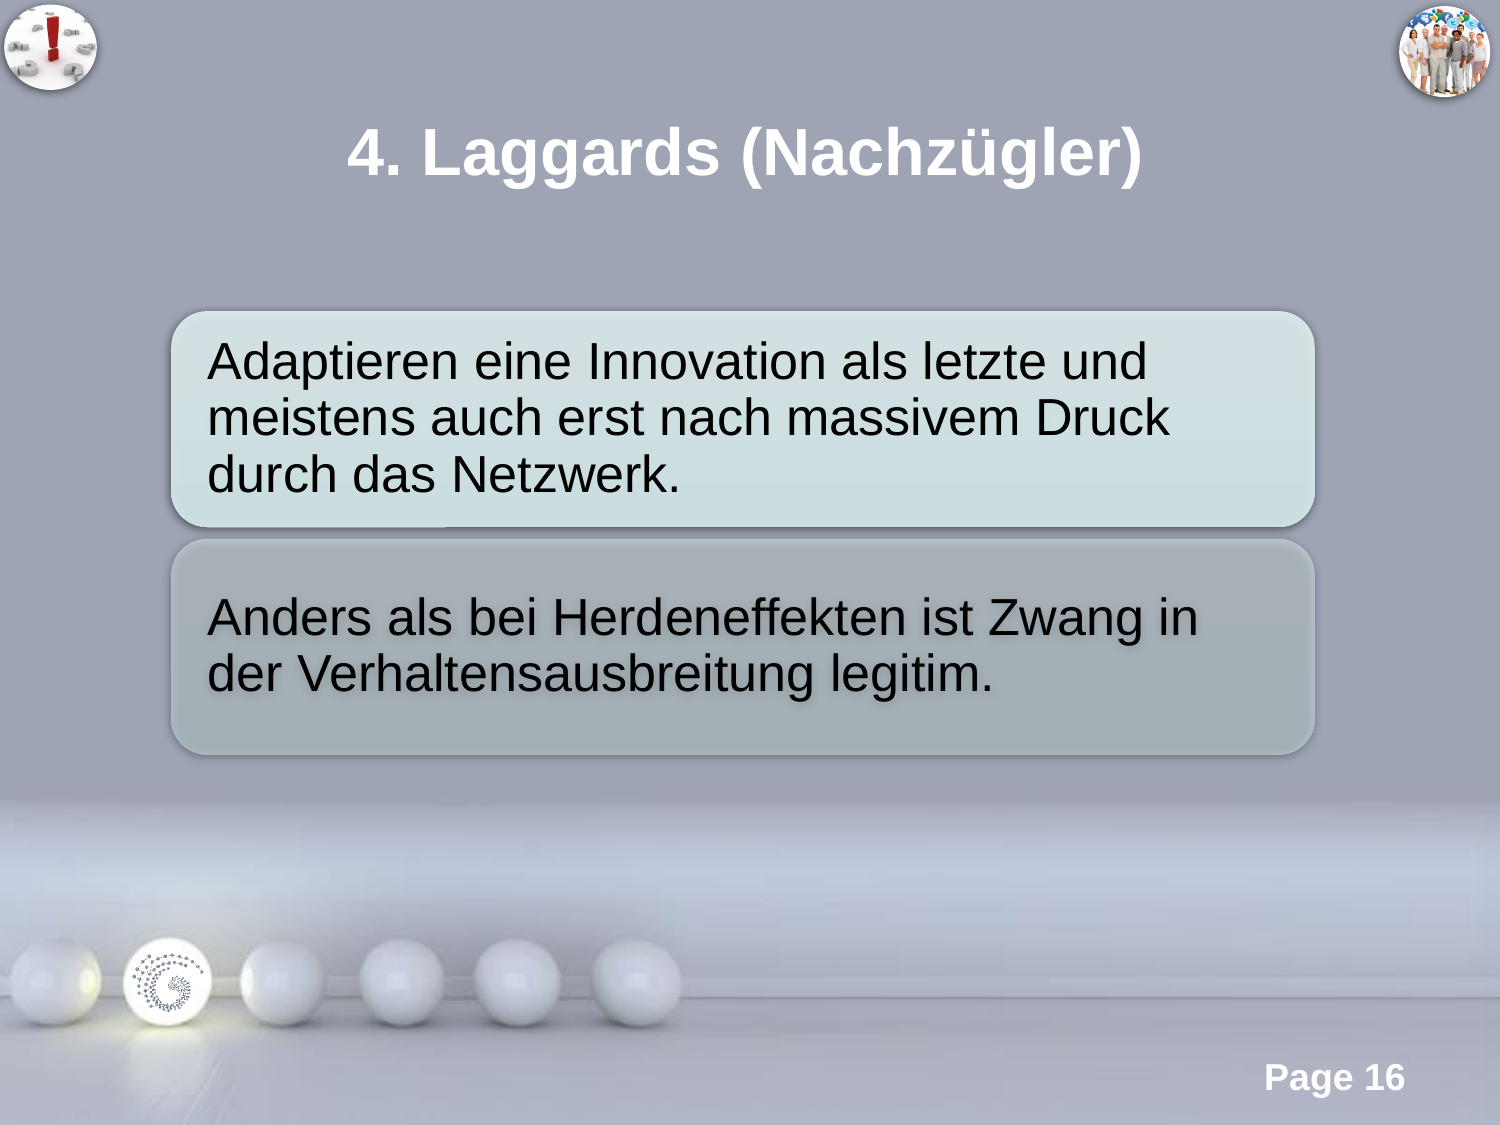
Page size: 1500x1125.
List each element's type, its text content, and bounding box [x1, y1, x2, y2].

title 4. Laggards (Nachzügler) [99, 101, 1393, 214]
text_box [1399, 6, 1491, 98]
picture [0, 0, 1500, 1125]
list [171, 302, 1315, 764]
text_box [4, 4, 97, 90]
